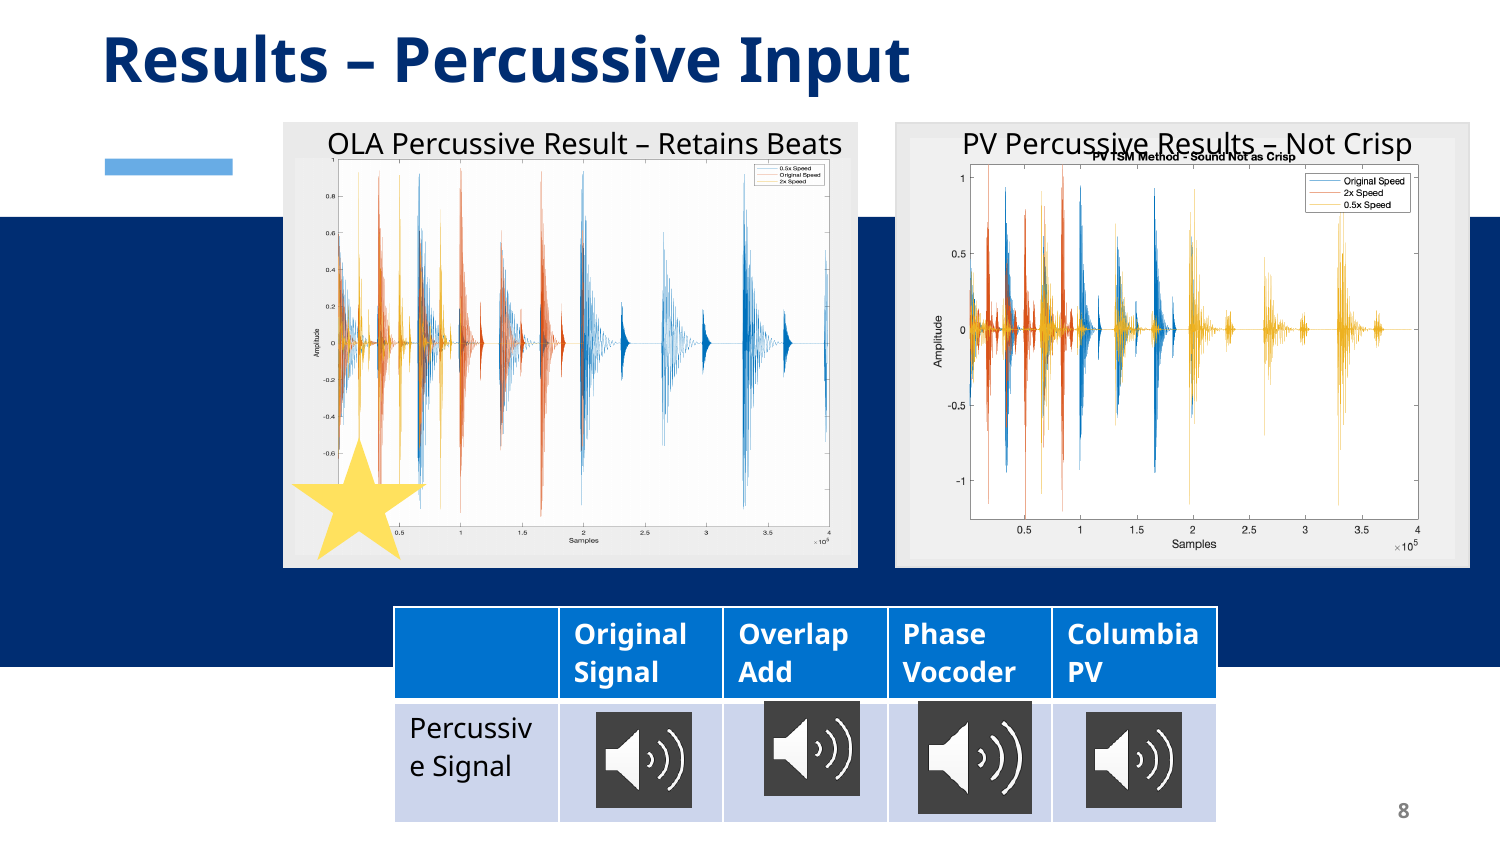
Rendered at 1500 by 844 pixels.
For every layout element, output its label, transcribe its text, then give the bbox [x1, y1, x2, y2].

text_box [393, 555, 401, 561]
table_header Columbia PV [1053, 608, 1216, 698]
text_box [317, 555, 325, 561]
text_box OLA Percussive Result – Retains Beats [312, 118, 947, 168]
table_cell [560, 704, 722, 822]
picture [294, 158, 852, 555]
picture [1085, 710, 1183, 809]
picture [910, 122, 1455, 559]
picture [763, 699, 861, 798]
title Results – Percussive Input [86, 21, 1414, 105]
table_header [395, 608, 558, 698]
table_cell [1053, 704, 1216, 822]
picture [595, 710, 693, 809]
table_header Overlap Add [724, 608, 887, 698]
table_cell [724, 704, 887, 822]
table_cell [889, 704, 1051, 822]
picture [917, 699, 1033, 816]
text_box [895, 122, 1470, 568]
table_header Original Signal [560, 608, 722, 698]
text_box [283, 122, 858, 568]
table_header Phase Vocoder [889, 608, 1051, 698]
table_cell Percussive Signal [395, 704, 558, 822]
text_box PV Percussive Results – Not Crisp [947, 118, 1429, 122]
